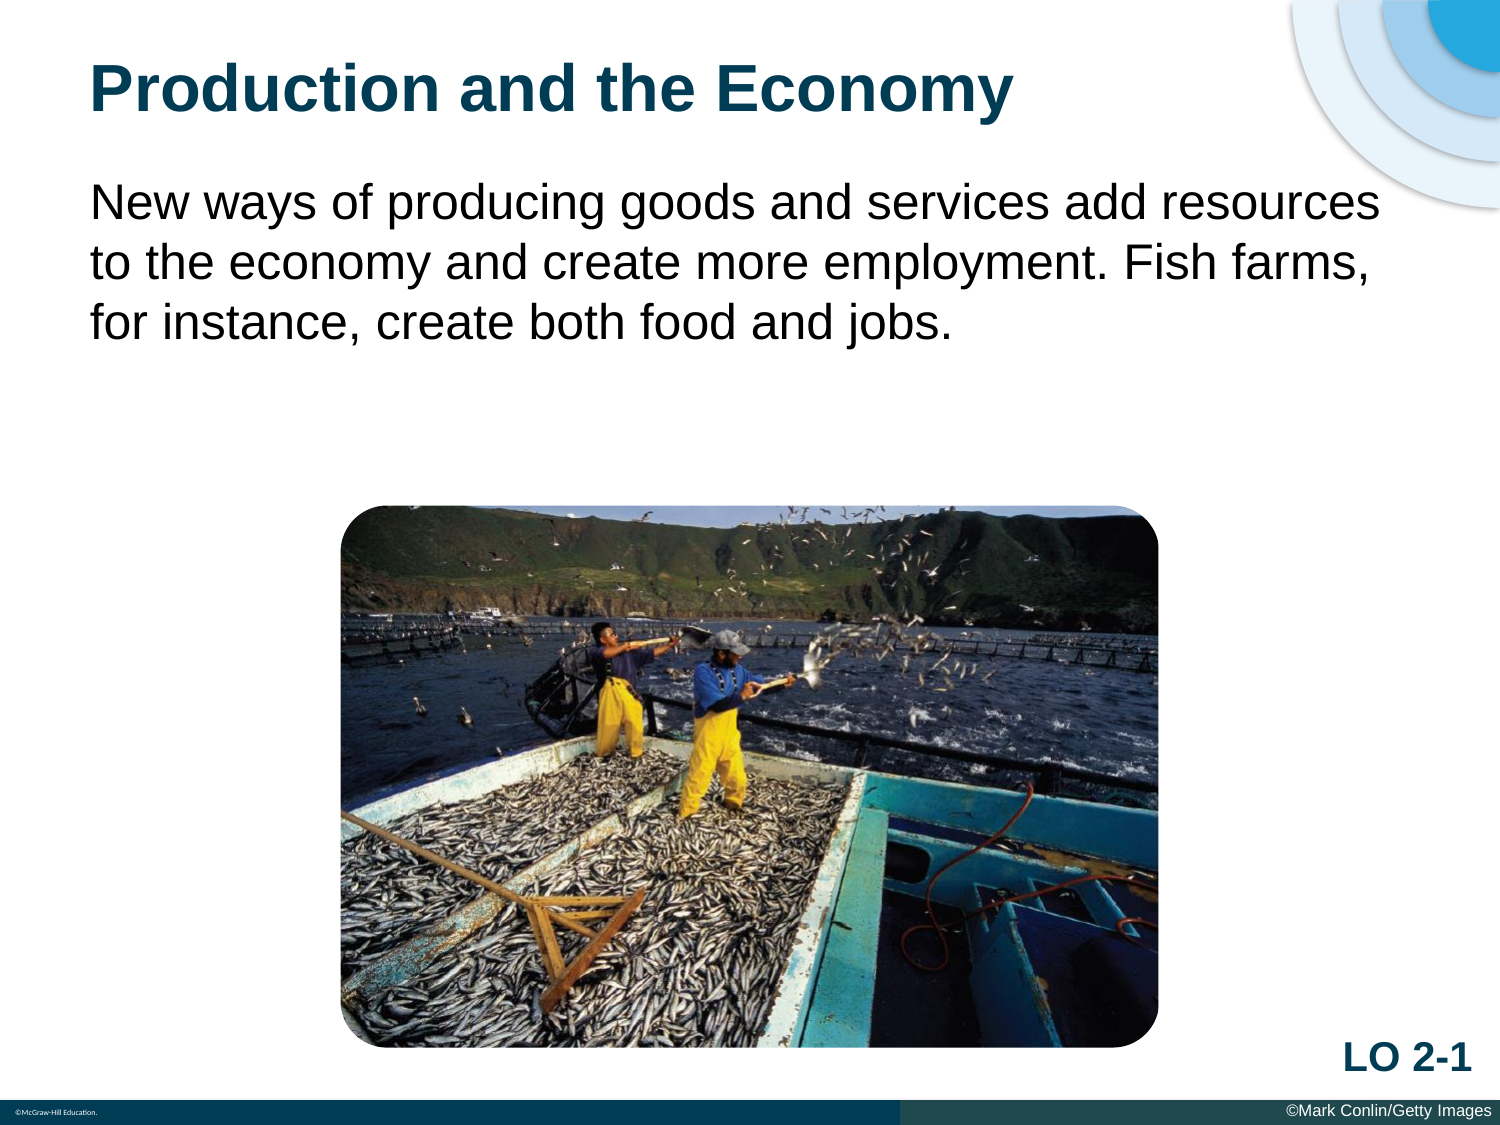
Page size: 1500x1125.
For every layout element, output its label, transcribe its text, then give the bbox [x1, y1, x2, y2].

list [340, 505, 1160, 1048]
list ©Mark Conlin/Getty Images [900, 1100, 1500, 1125]
list New ways of producing goods and services add resources to the economy and create more employment. Fish farms, for instance, create both food and jobs. [75, 162, 1400, 1048]
list LO 2-1 [1262, 1022, 1488, 1075]
title Production and the Economy [75, 37, 1300, 138]
